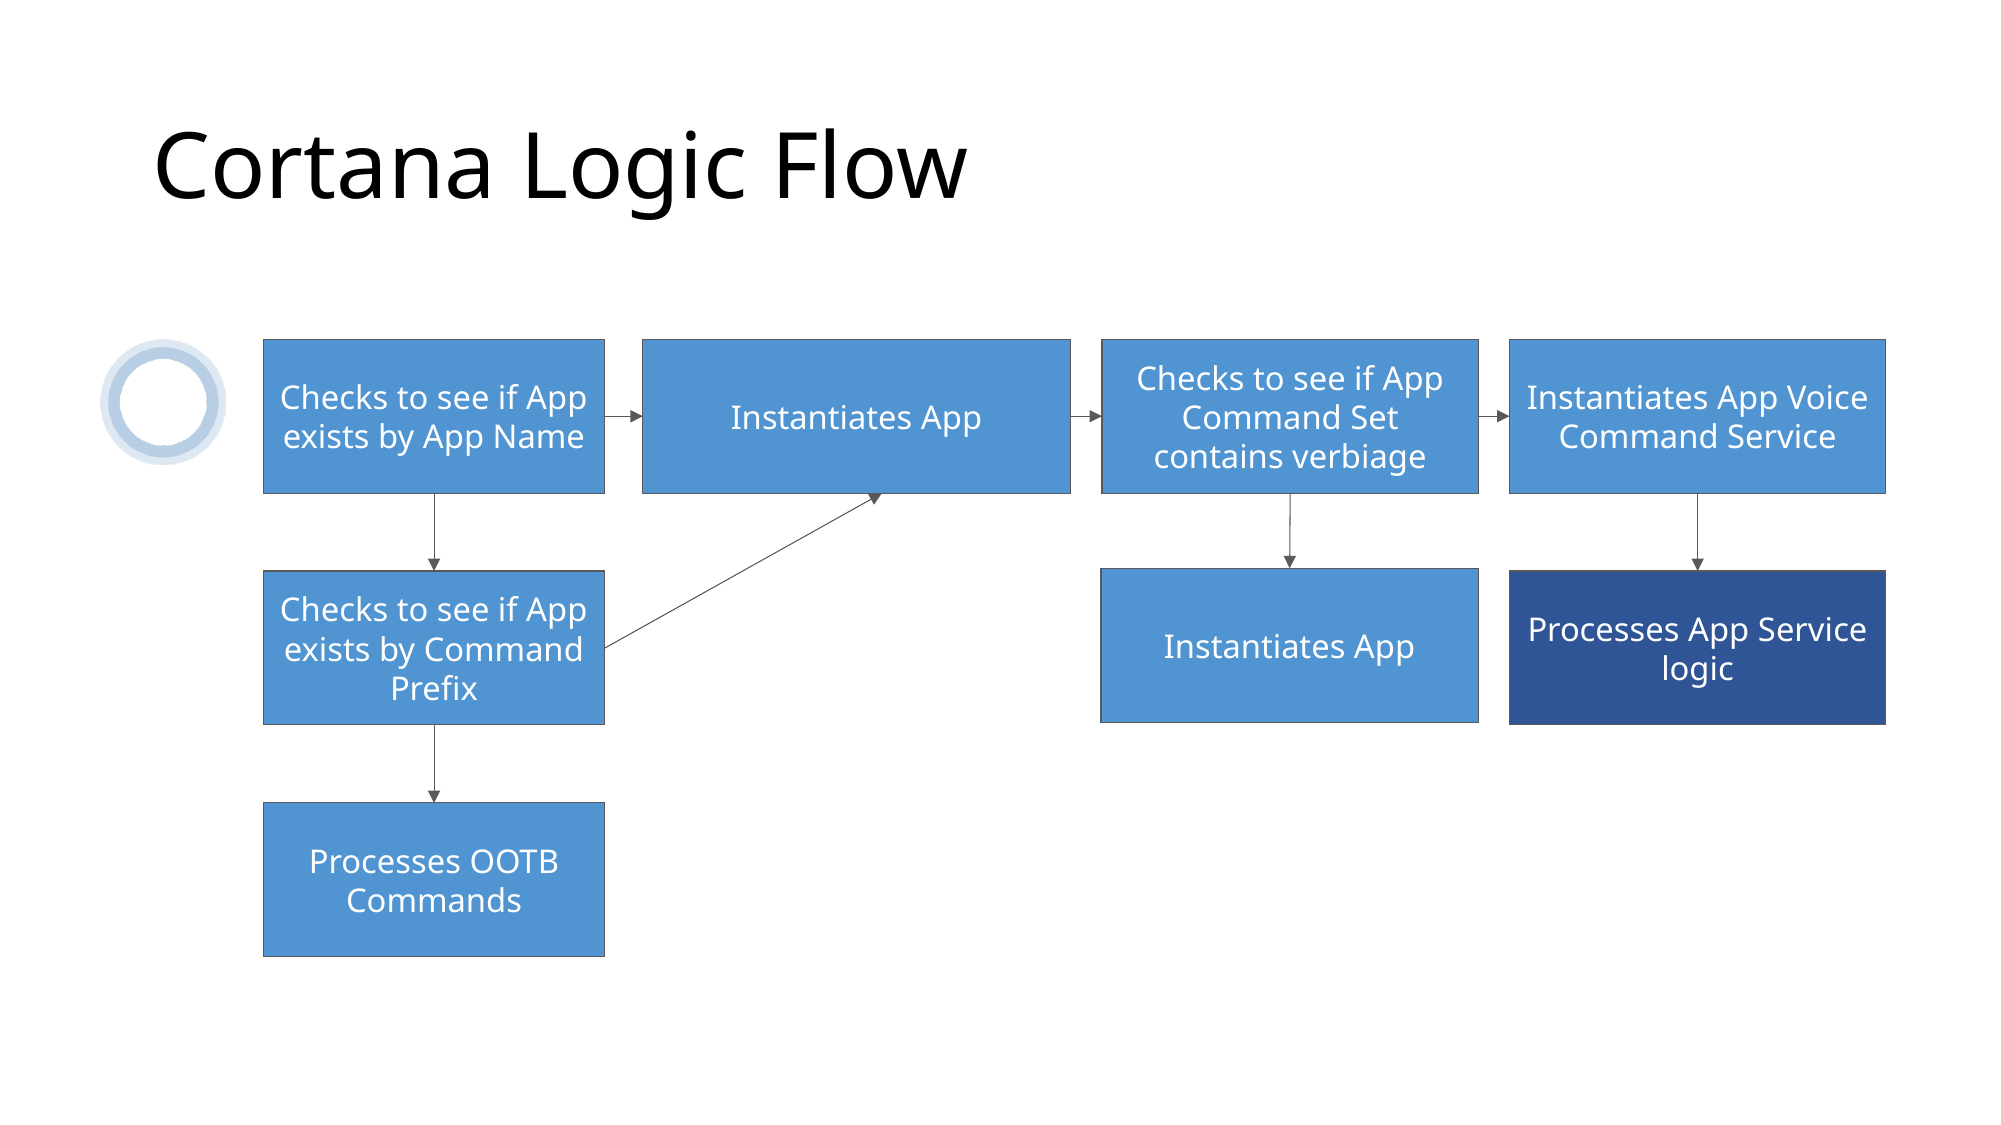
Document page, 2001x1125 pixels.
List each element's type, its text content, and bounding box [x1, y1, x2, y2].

text_box Checks to see if App exists by Command Prefix [262, 570, 606, 726]
text_box Checks to see if App exists by App Name [262, 338, 606, 494]
text_box Instantiates App Voice Command Service [1508, 338, 1887, 494]
text_box Instantiates App [642, 338, 1071, 494]
text_box Processes App Service logic [1508, 570, 1887, 726]
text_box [604, 493, 882, 648]
text_box Processes OOTB Commands [262, 802, 606, 958]
title Cortana Logic Flow [137, 59, 1863, 278]
text_box Instantiates App [1100, 567, 1479, 723]
picture [100, 339, 226, 465]
text_box Checks to see if App Command Set contains verbiage [1101, 338, 1479, 494]
